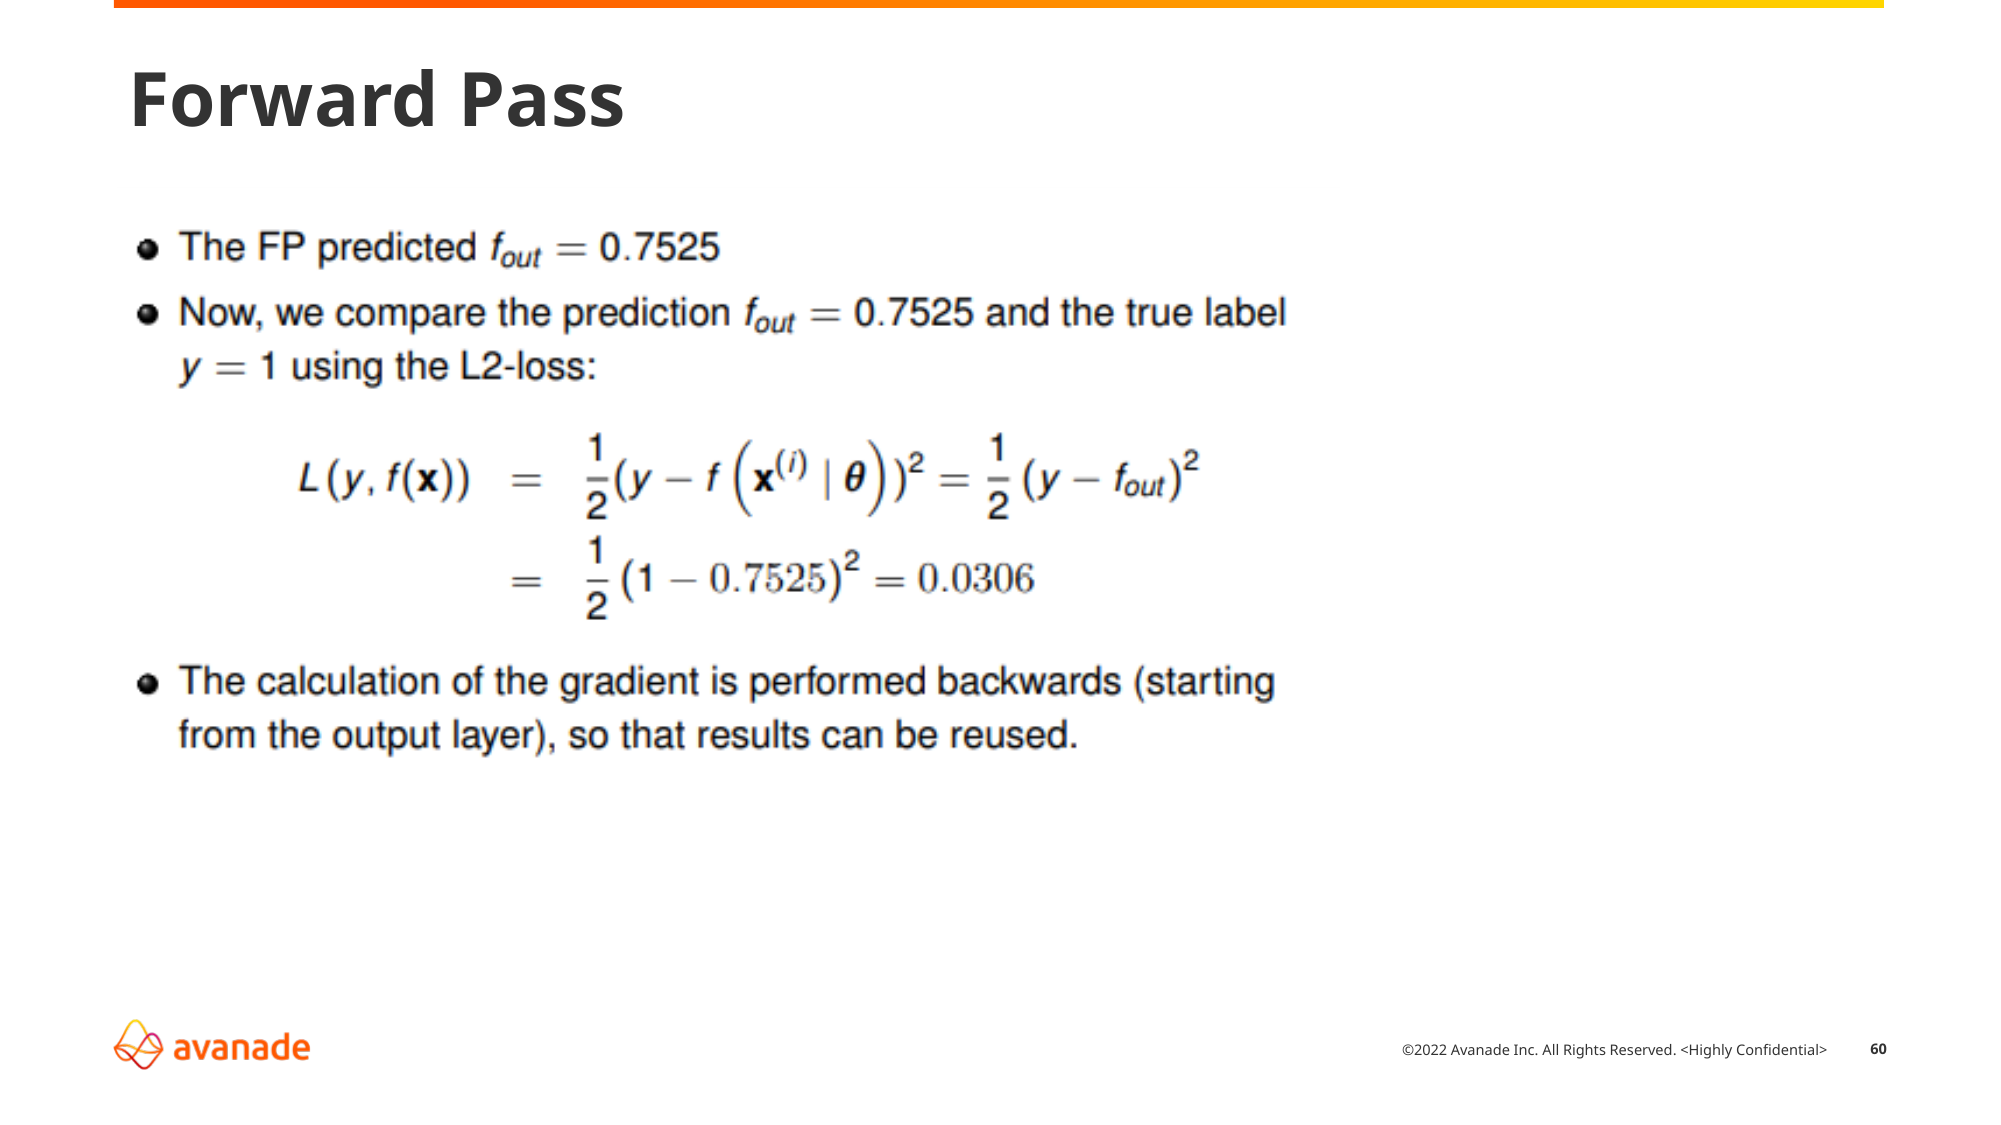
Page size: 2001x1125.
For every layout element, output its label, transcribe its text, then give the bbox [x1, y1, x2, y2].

title Forward Pass [113, 54, 1883, 219]
picture [93, 999, 339, 1090]
picture [117, 186, 1340, 809]
